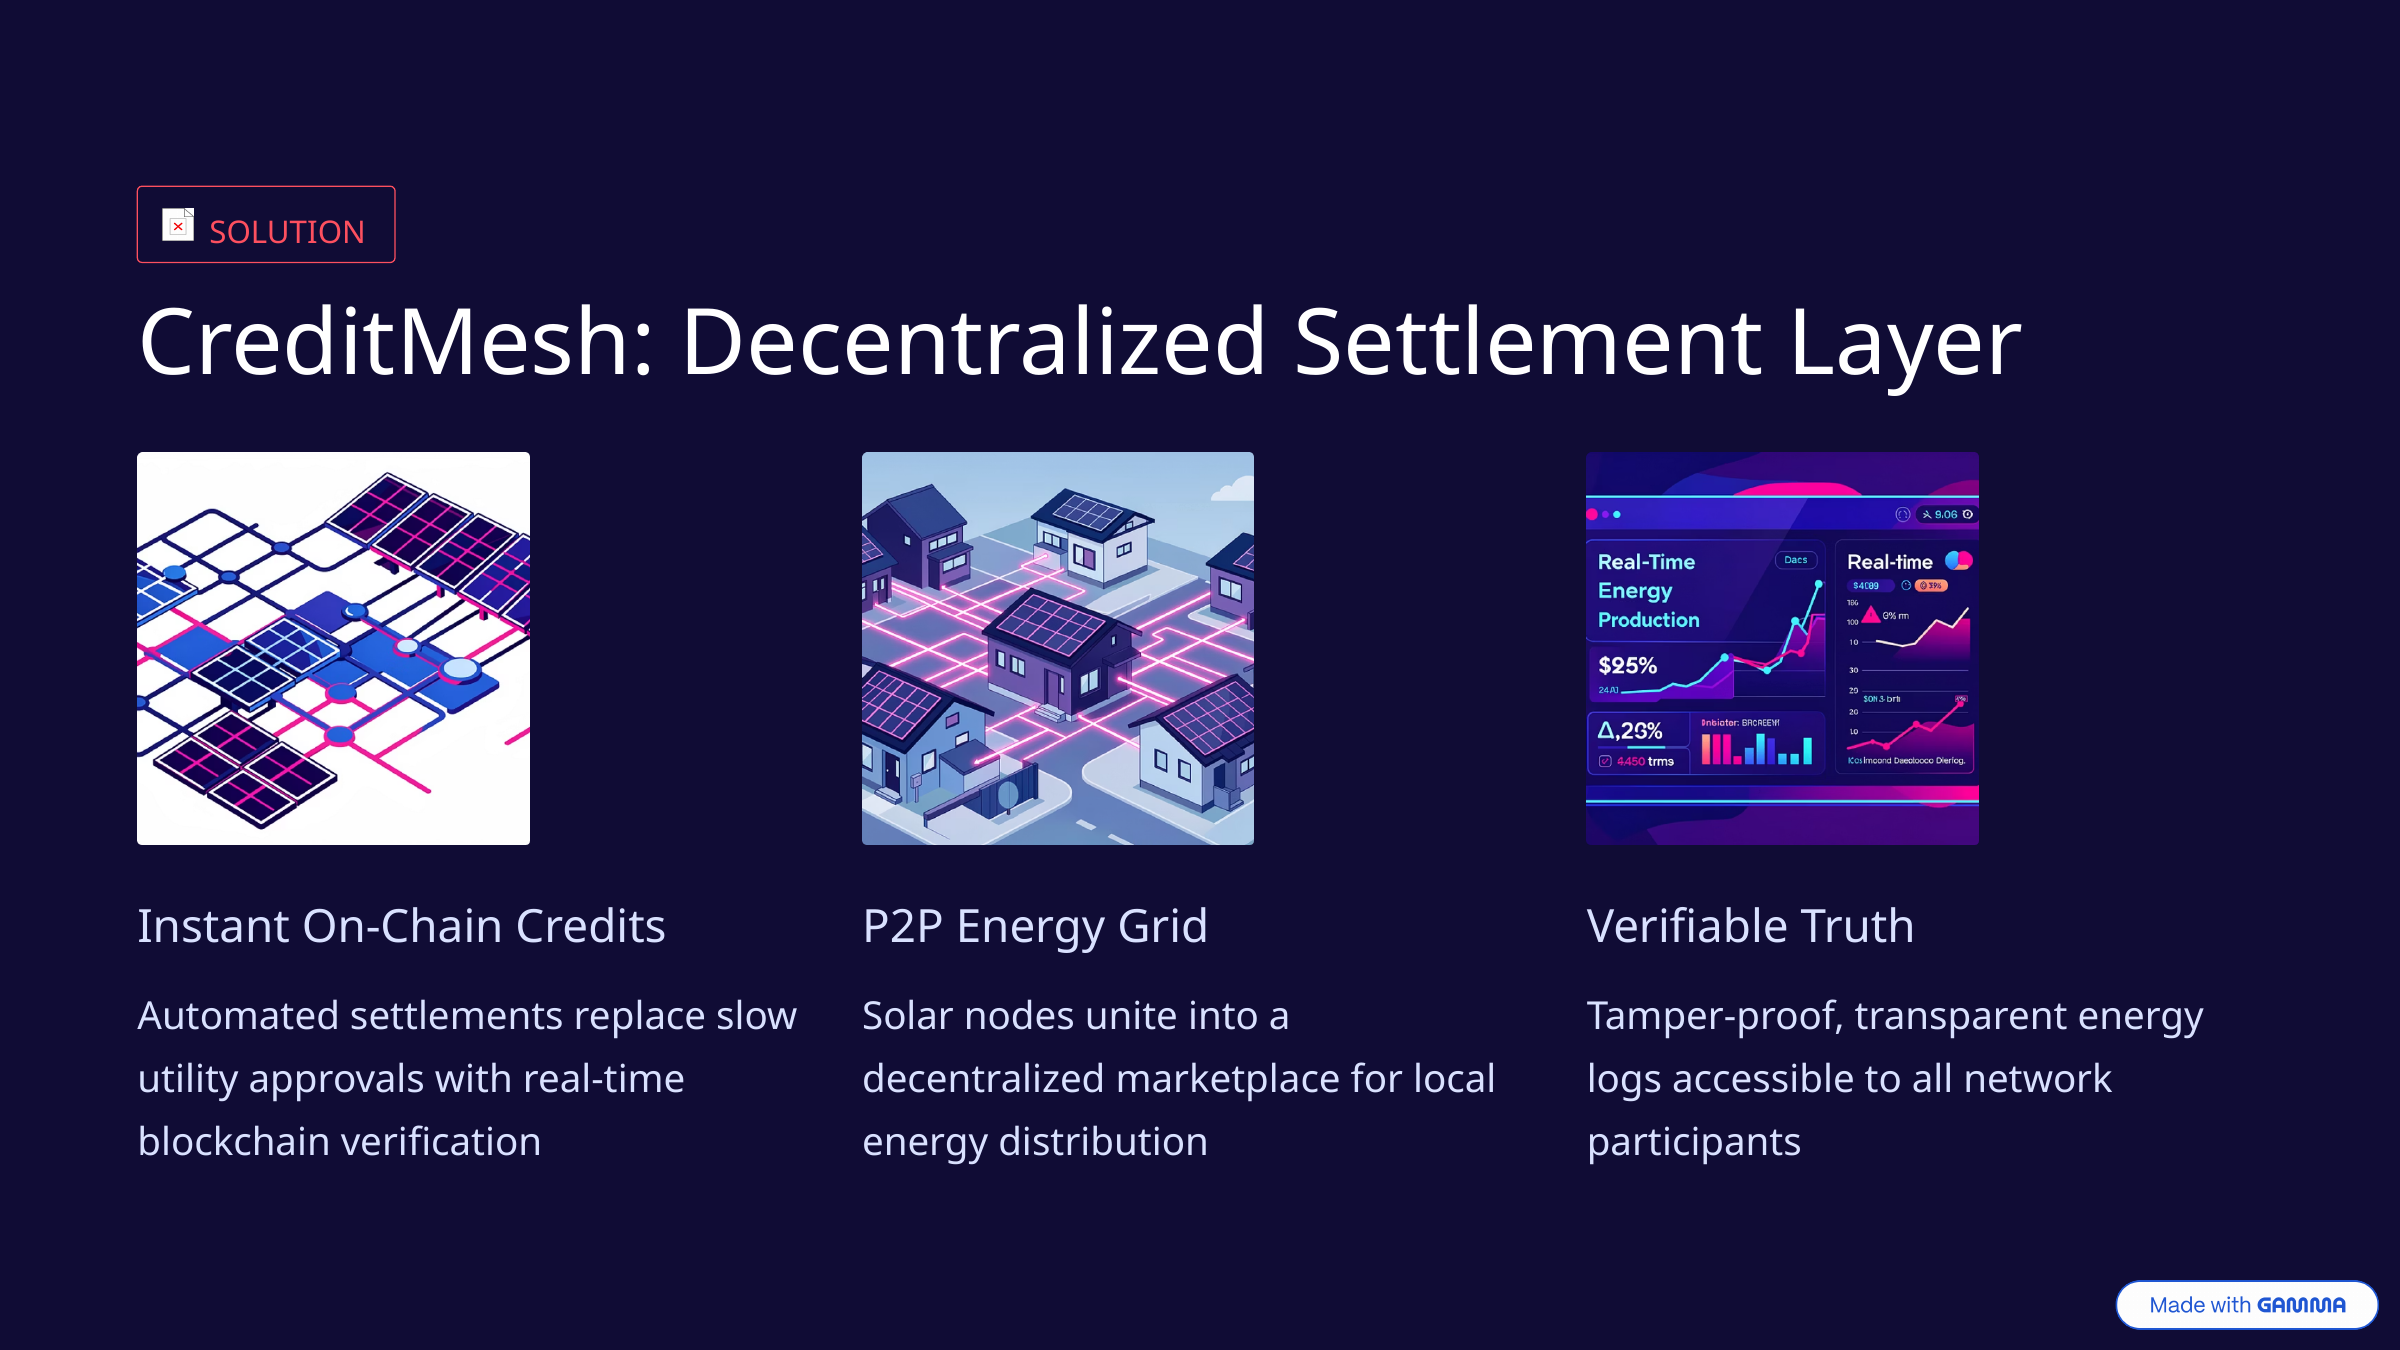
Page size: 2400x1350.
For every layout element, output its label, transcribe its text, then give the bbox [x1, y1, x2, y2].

picture [2106, 1271, 2389, 1339]
picture [1586, 452, 1979, 845]
text_box SOLUTION [209, 199, 371, 250]
text_box P2P Energy Grid [862, 893, 1325, 952]
text_box Solar nodes unite into a decentralized marketplace for local energy distribution [862, 975, 1538, 1164]
text_box [137, 186, 396, 263]
text_box Tamper-proof, transparent energy logs accessible to all network participants [1586, 975, 2263, 1164]
picture [162, 208, 194, 241]
picture [137, 452, 530, 845]
text_box CreditMesh: Decentralized Settlement Layer [137, 278, 1934, 395]
text_box Automated settlements replace slow utility approvals with real-time blockchain verification [137, 975, 814, 1164]
text_box Instant On-Chain Credits [137, 893, 648, 952]
text_box Verifiable Truth [1586, 893, 2049, 952]
picture [862, 452, 1254, 845]
